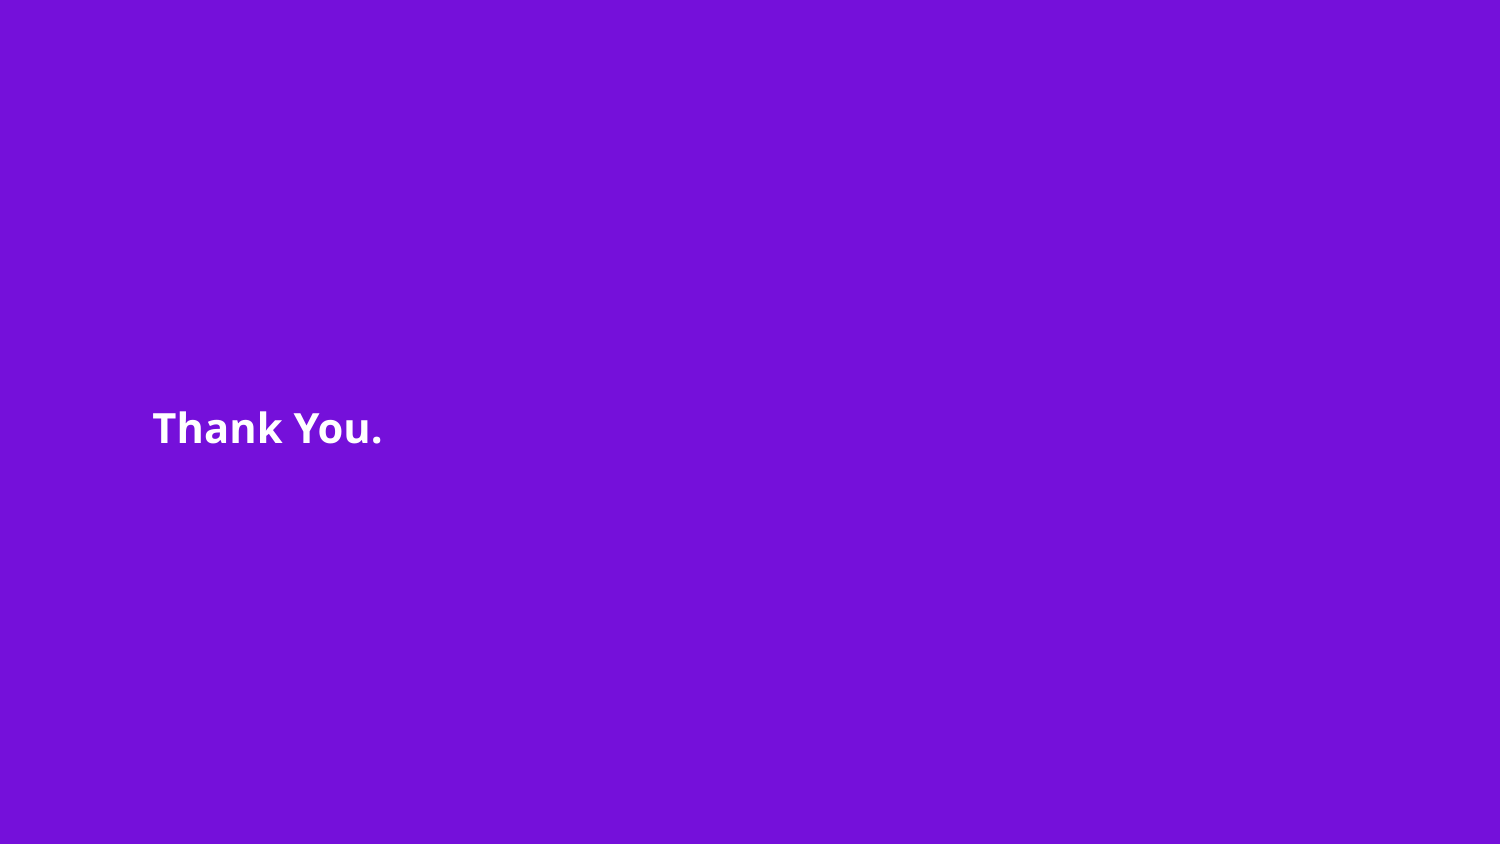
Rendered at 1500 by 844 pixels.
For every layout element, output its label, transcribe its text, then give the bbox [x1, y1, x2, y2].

text_box Thank You. [137, 386, 467, 467]
